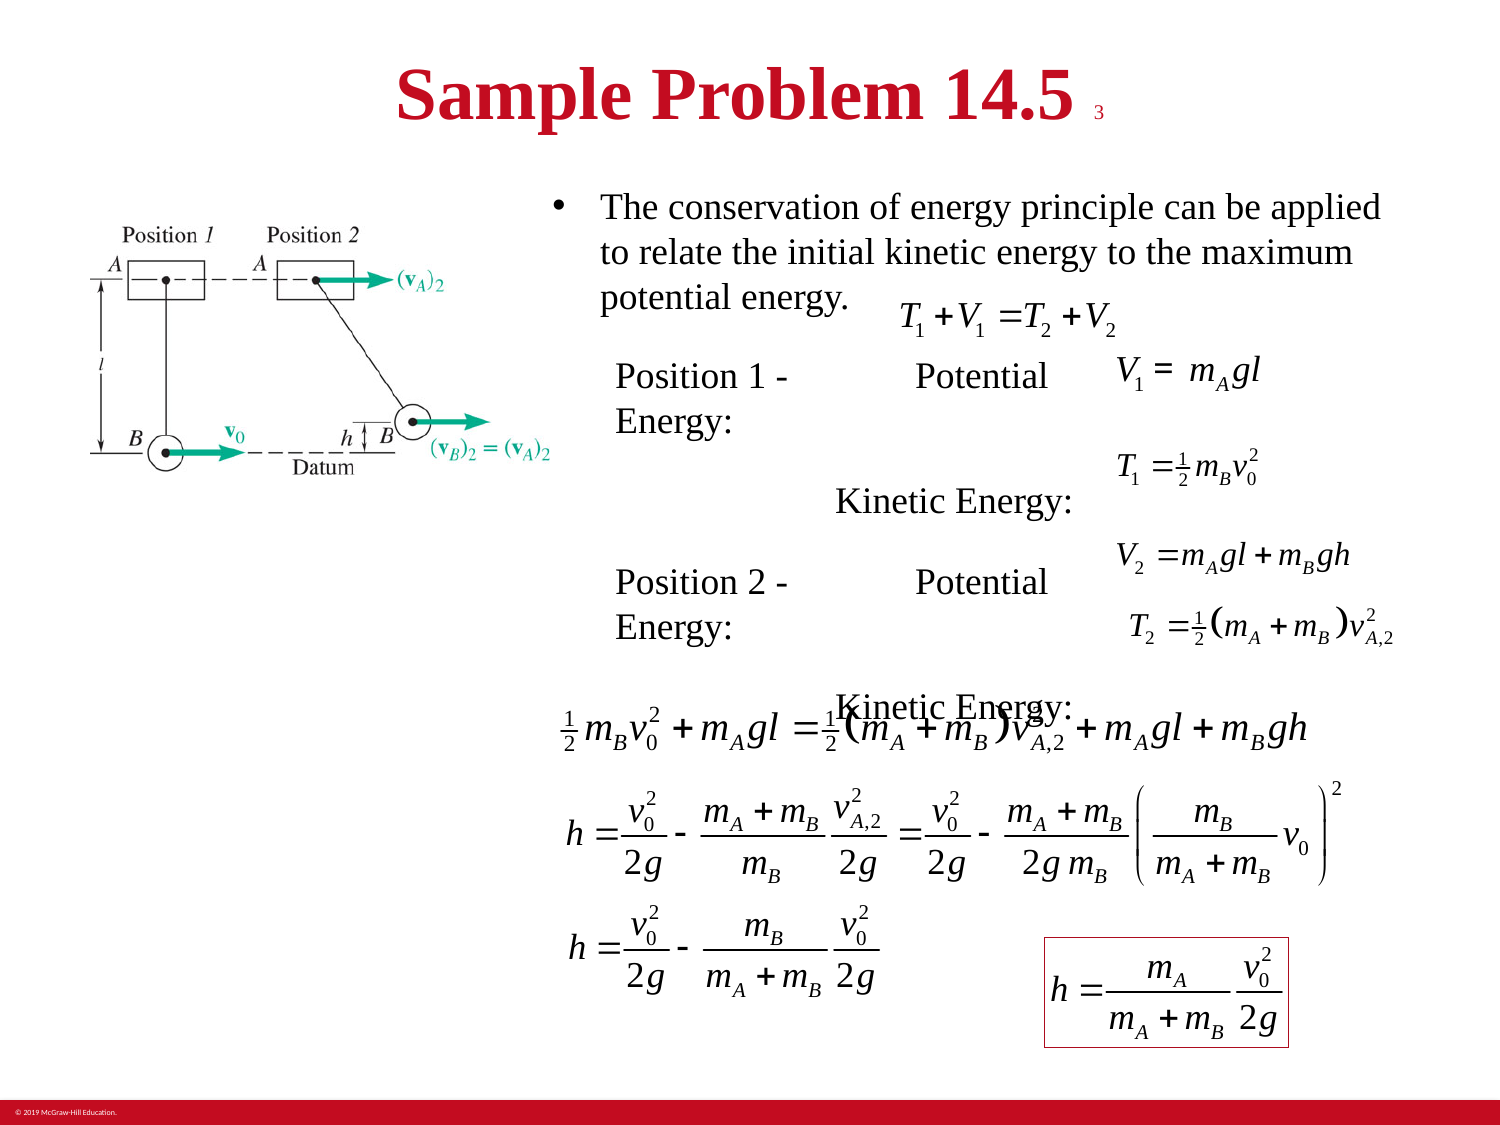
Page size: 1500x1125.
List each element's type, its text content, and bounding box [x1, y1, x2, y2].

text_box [1044, 937, 1289, 1048]
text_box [1112, 344, 1269, 401]
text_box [554, 696, 1316, 765]
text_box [1112, 440, 1266, 494]
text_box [559, 771, 1351, 895]
list Position 1 - Potential Energy: Kinetic Energy: Position 2 - Potential Energy: Kinetic Energy: [600, 343, 1126, 680]
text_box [562, 894, 887, 1006]
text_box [1125, 599, 1401, 656]
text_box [895, 291, 1124, 347]
title Sample Problem 14.5 3 [75, 37, 1425, 138]
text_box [1113, 532, 1358, 583]
picture [89, 225, 551, 476]
list The conservation of energy principle can be applied to relate the initial kinetic energy to the maximum potential energy. [537, 174, 1425, 350]
